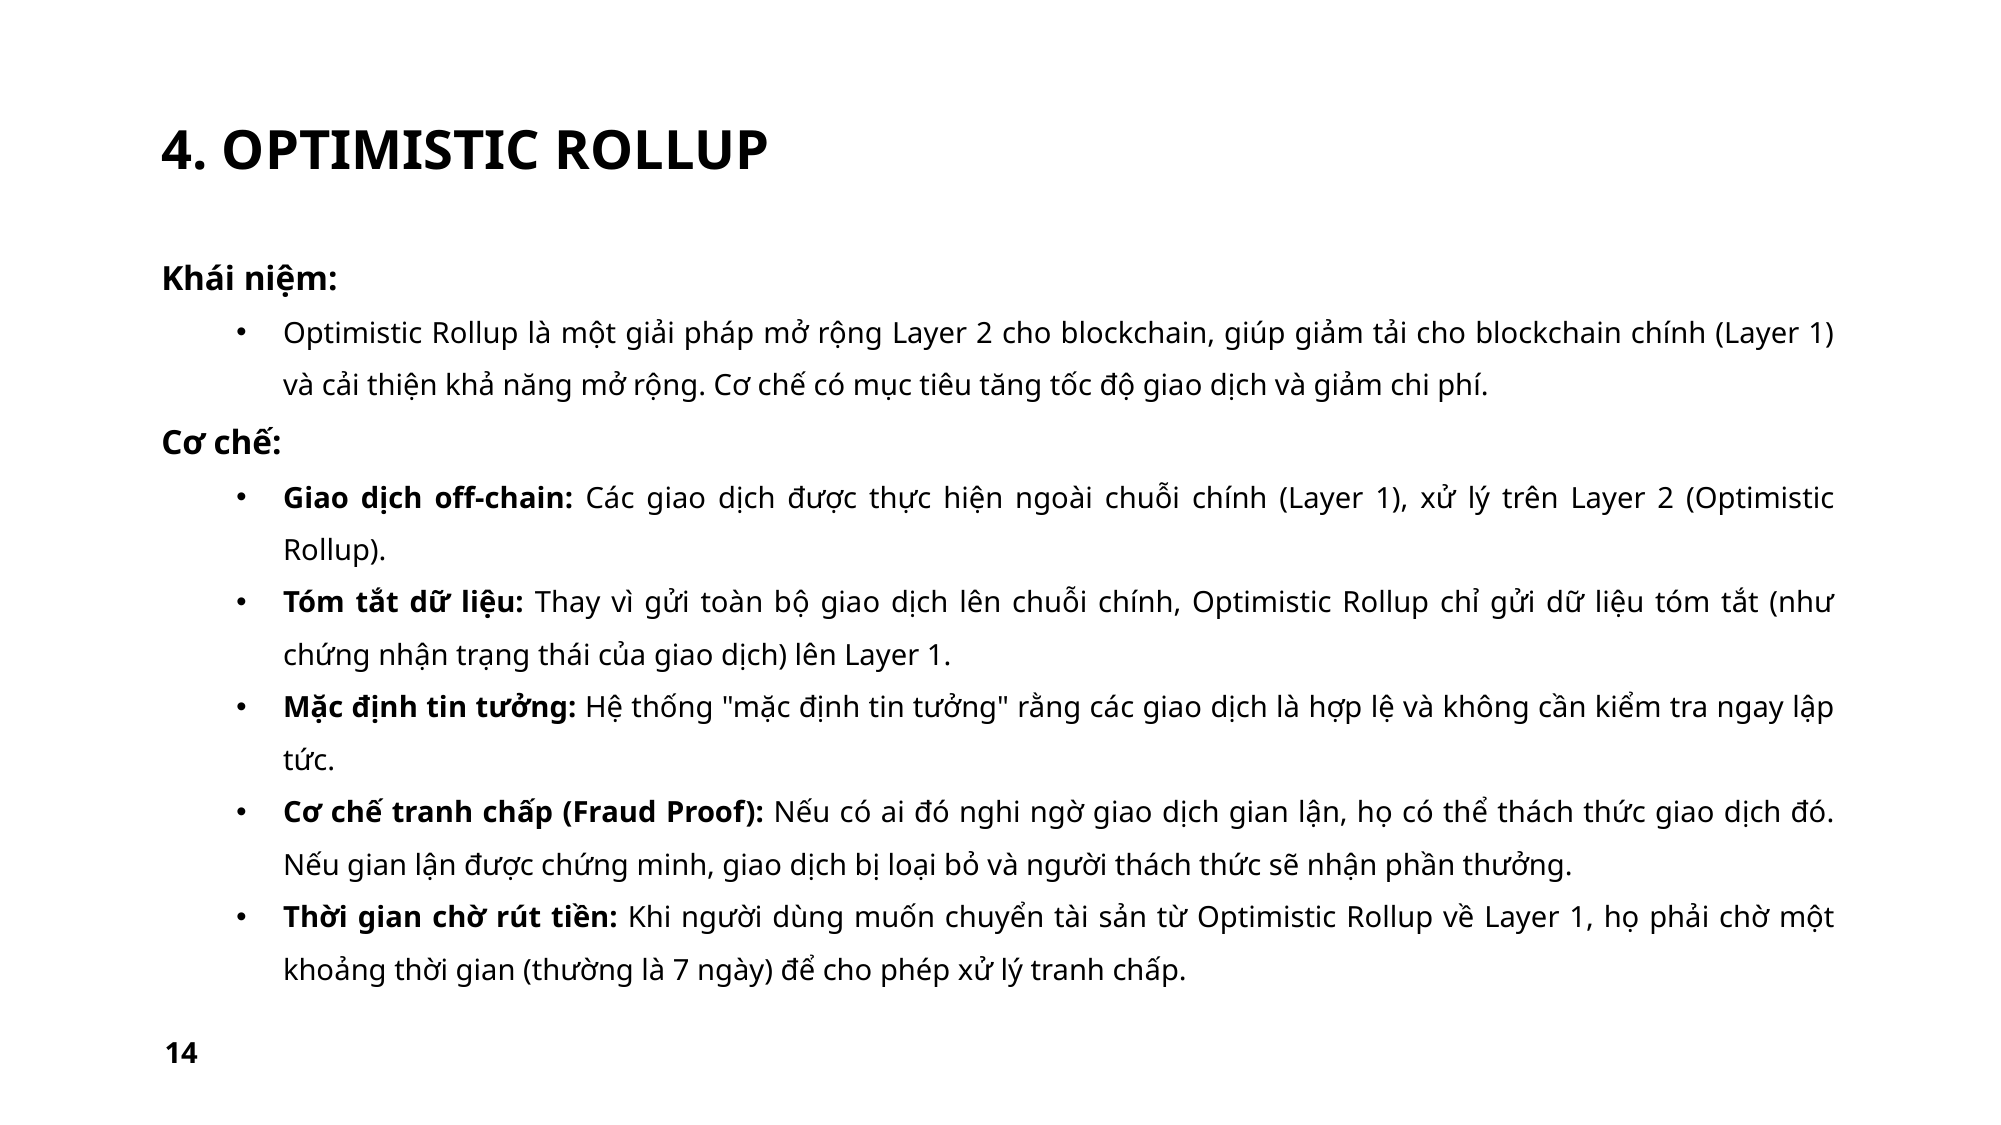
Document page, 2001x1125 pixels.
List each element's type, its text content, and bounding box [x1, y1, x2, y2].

slide_number 14 [149, 1024, 588, 1085]
text_box Khái niệm: Optimistic Rollup là một giải pháp mở rộng Layer 2 cho blockchain, giúp giảm tải cho blockchain chính (Layer 1) và cải thiện khả năng mở rộng. Cơ chế có mục tiêu tăng tốc độ giao dịch và giảm chi phí. Cơ chế: Giao dịch off-chain: Các giao dịch được thực hiện ngoài chuỗi chính (Layer 1), xử lý trên Layer 2 (Optimistic Rollup). Tóm tắt dữ liệu: Thay vì gửi toàn bộ giao dịch lên chuỗi chính, Optimistic Rollup chỉ gửi dữ liệu tóm tắt (như chứng nhận trạng thái của giao dịch) lên Layer 1. Mặc định tin tưởng: Hệ thống "mặc định tin tưởng" rằng các giao dịch là hợp lệ và không cần kiểm tra ngay lập tức. Cơ chế tranh chấp (Fraud Proof): Nếu có ai đó nghi ngờ giao dịch gian lận, họ có thể thách thức giao dịch đó. Nếu gian lận được chứng minh, giao dịch bị loại bỏ và người thách thức sẽ nhận phần thưởng. Thời gian chờ rút tiền: Khi người dùng muốn chuyển tài sản từ Optimistic Rollup về Layer 1, họ phải chờ một khoảng thời gian (thường là 7 ngày) để cho phép xử lý tranh chấp. [146, 229, 1851, 994]
title 4. Optimistic Rollup [146, 50, 1508, 189]
